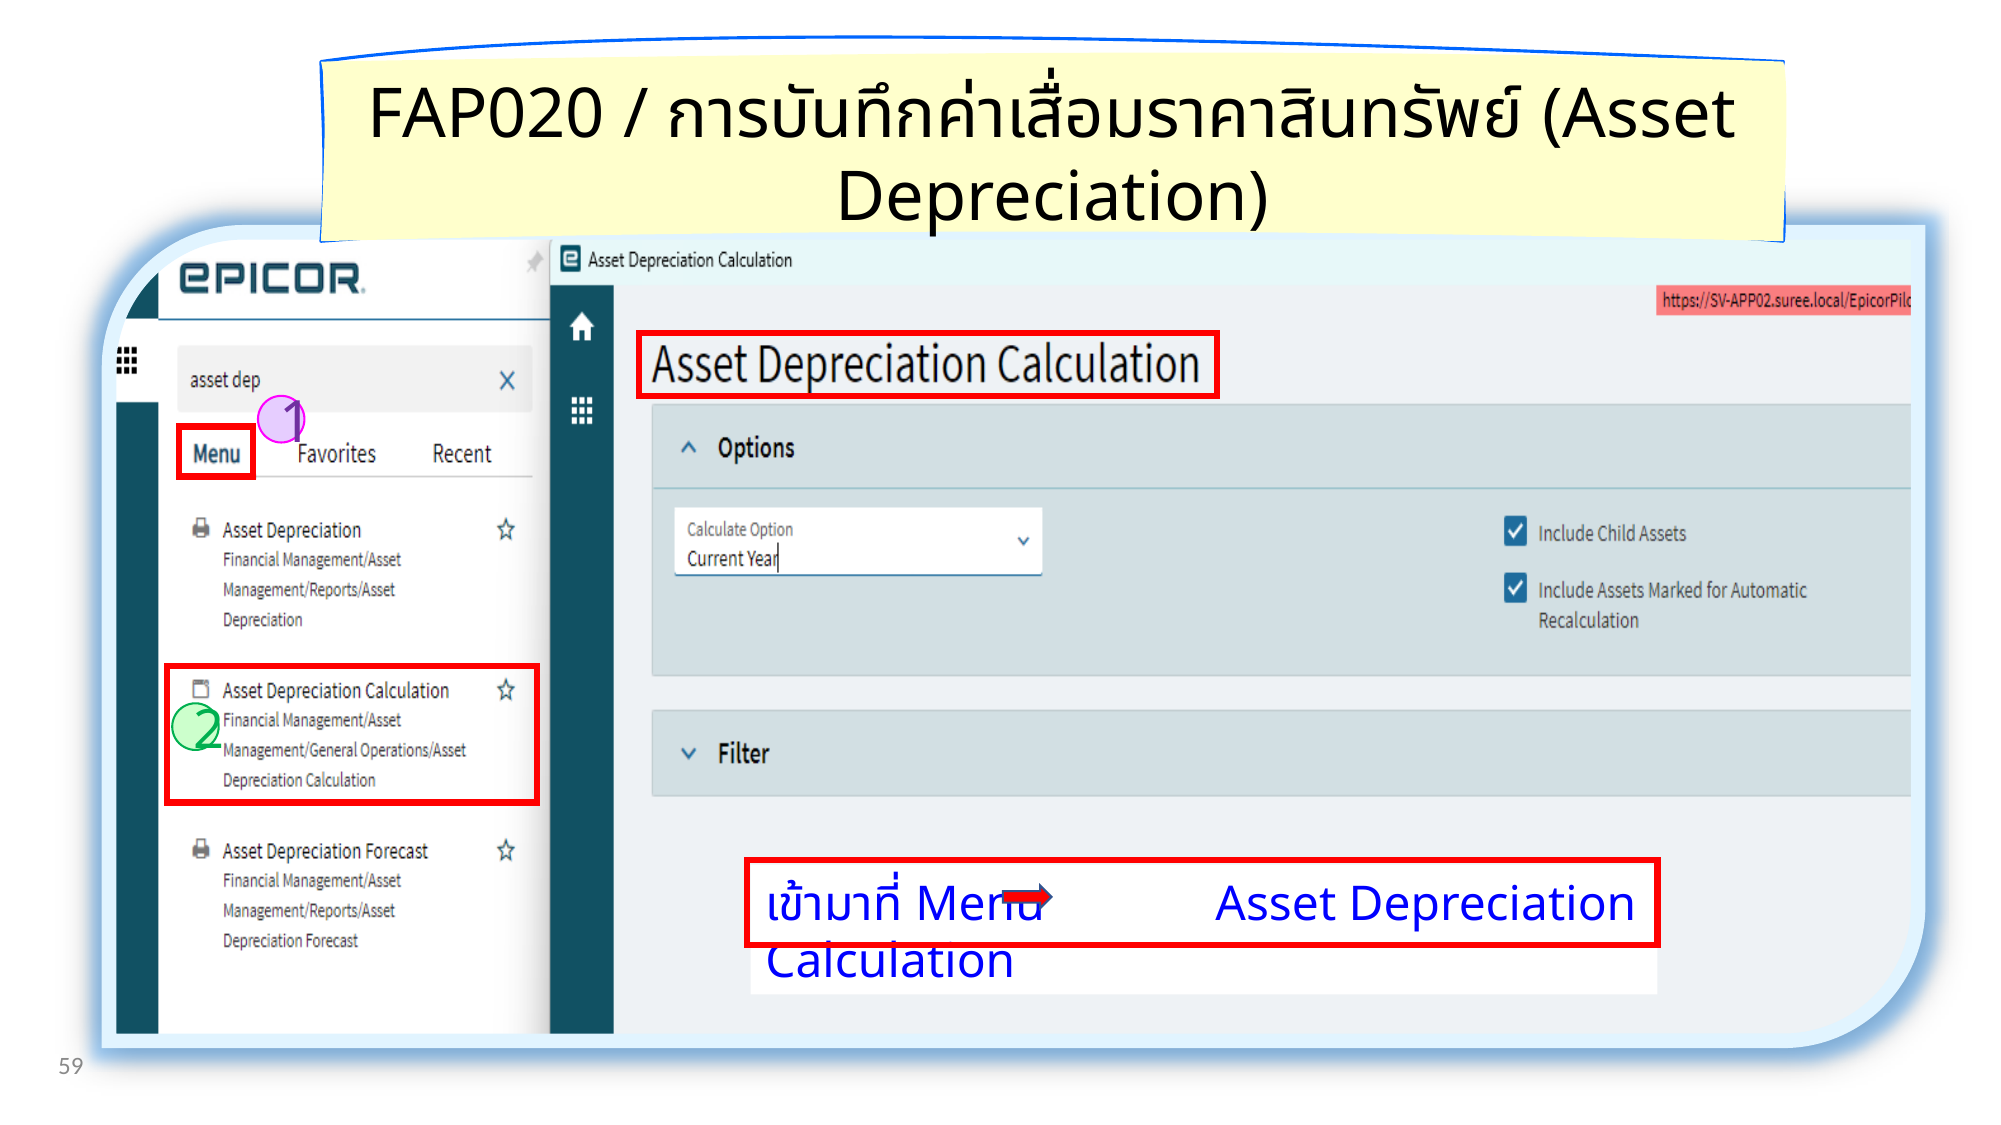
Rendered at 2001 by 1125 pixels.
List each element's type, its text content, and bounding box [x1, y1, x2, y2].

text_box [108, 61, 1919, 1041]
slide_number 59 [43, 1035, 494, 1096]
